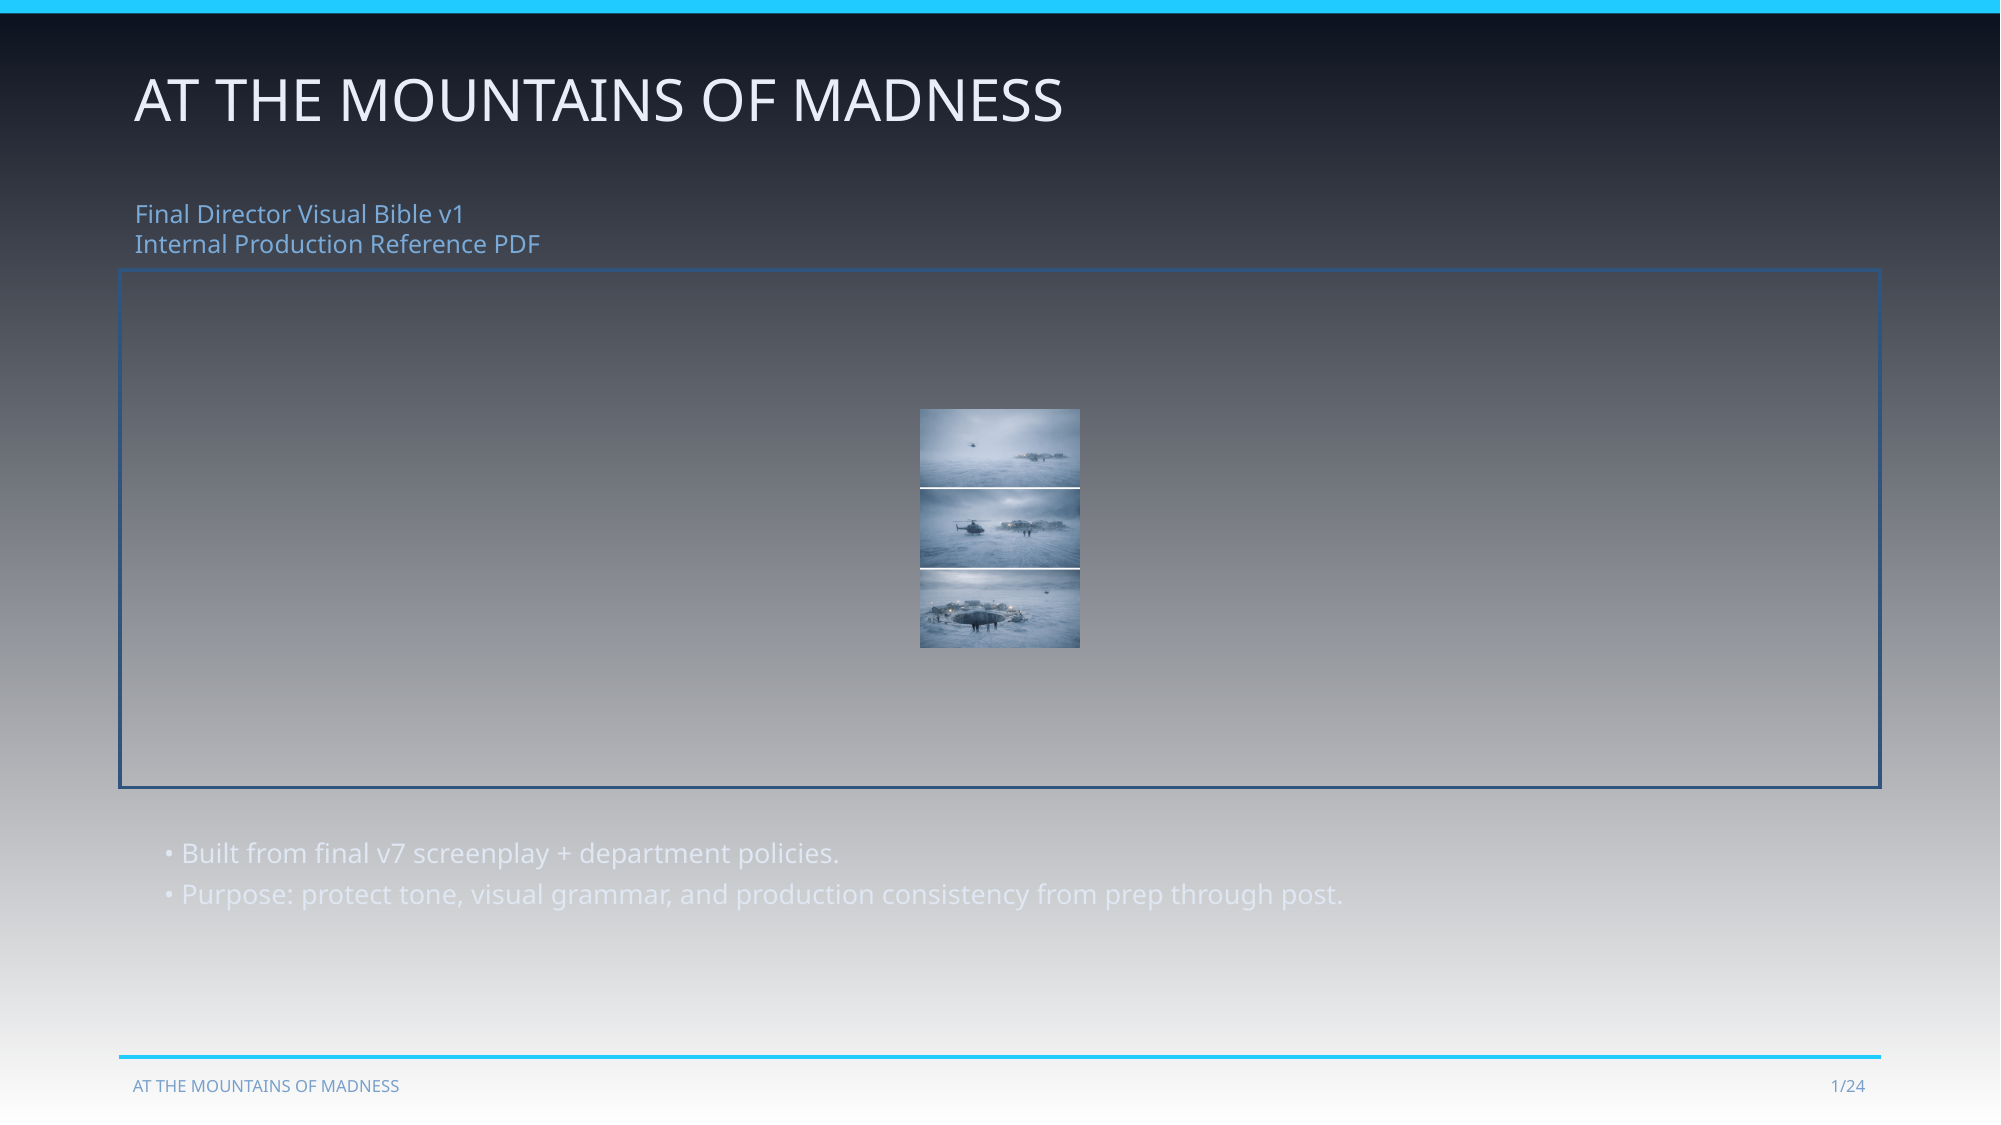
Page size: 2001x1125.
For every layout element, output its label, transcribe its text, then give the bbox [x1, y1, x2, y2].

picture [920, 409, 1080, 648]
text_box • Built from final v7 screenplay + department policies. • Purpose: protect tone, visual grammar, and production consistency from prep through post. [159, 832, 1840, 915]
text_box AT THE MOUNTAINS OF MADNESS [120, 56, 1880, 143]
text_box 1/24 [1815, 1068, 1880, 1104]
text_box [0, 0, 2000, 14]
text_box [119, 1055, 1881, 1059]
text_box Final Director Visual Bible v1 Internal Production Reference PDF [120, 191, 1880, 267]
text_box AT THE MOUNTAINS OF MADNESS [118, 1068, 415, 1104]
text_box [0, 14, 2000, 1125]
text_box [119, 269, 1881, 788]
